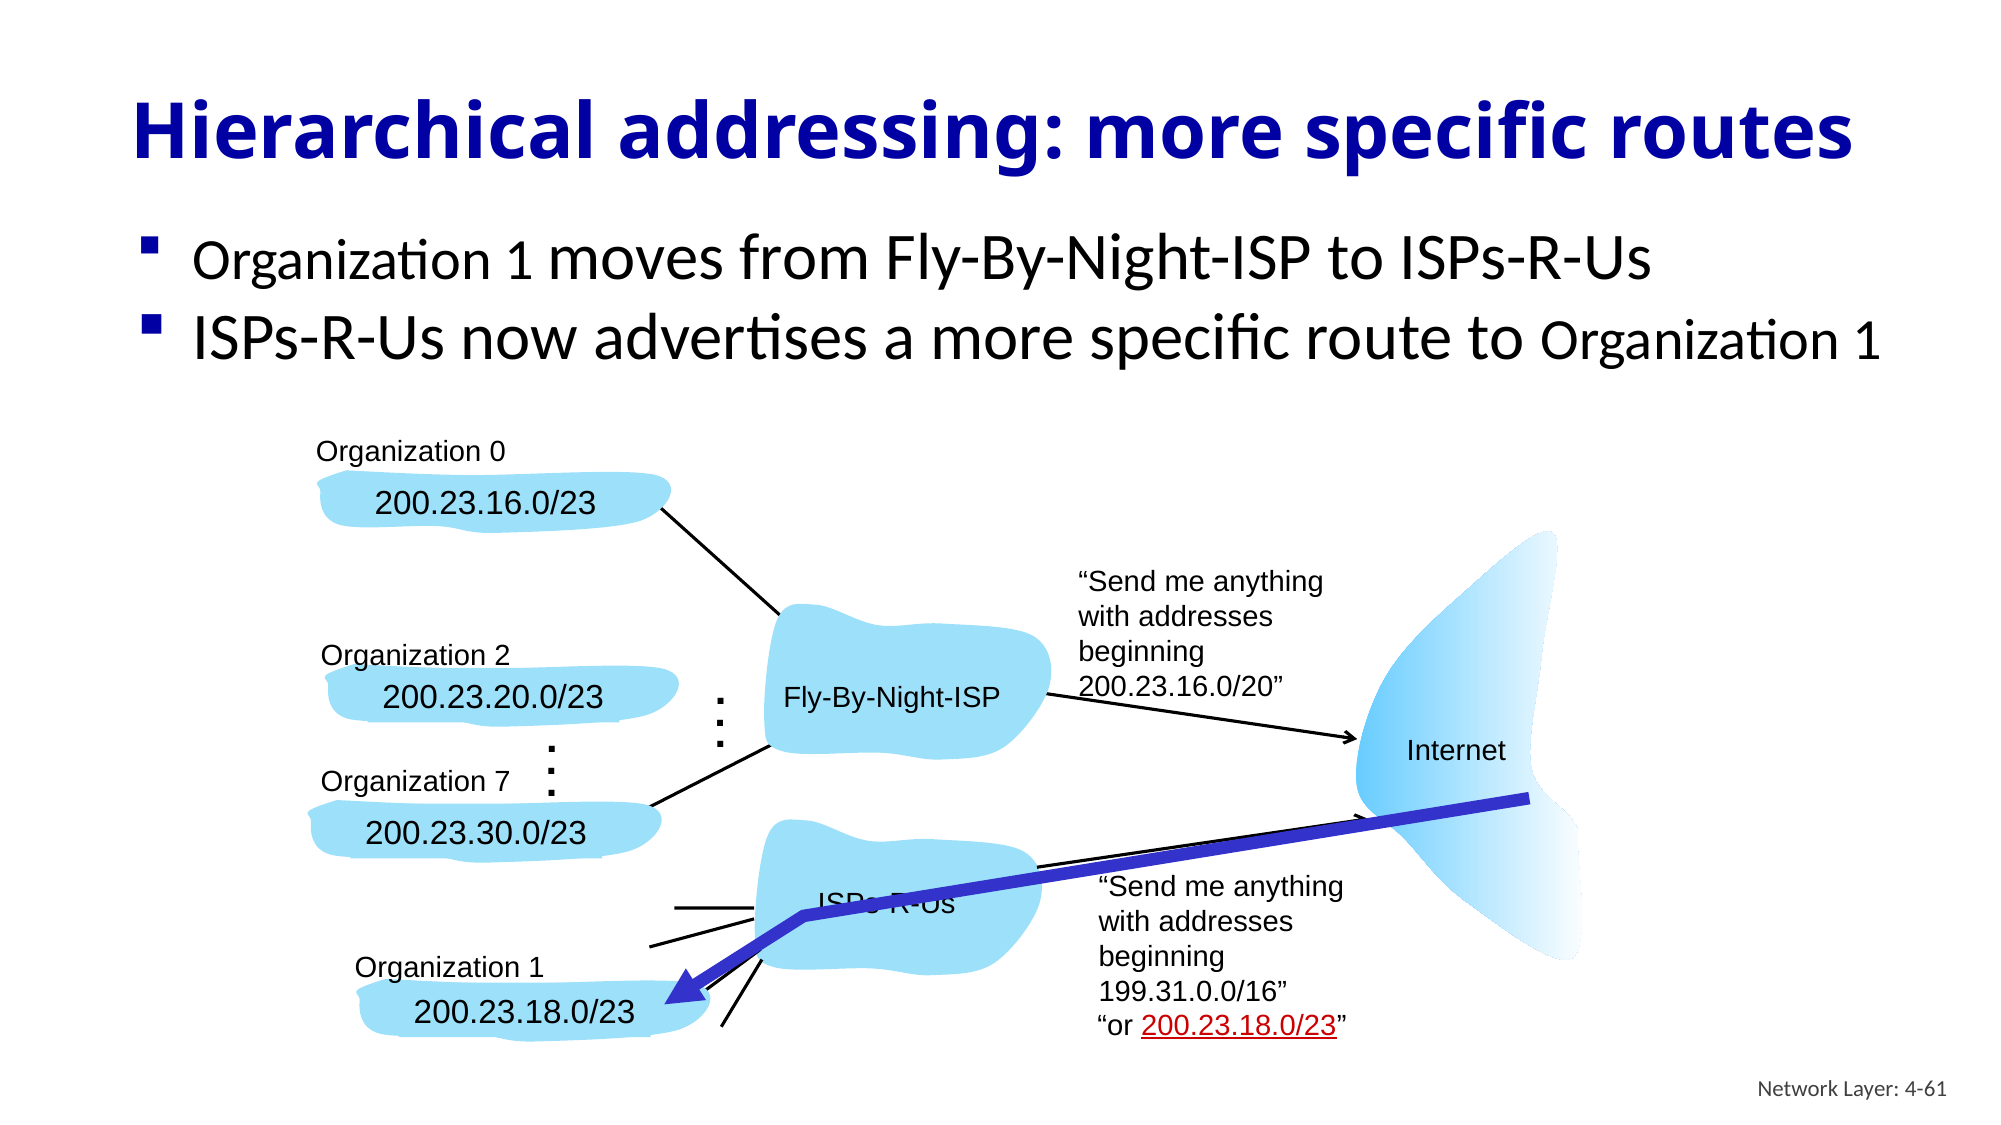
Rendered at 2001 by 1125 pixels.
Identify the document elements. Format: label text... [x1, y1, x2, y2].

slide_number Network Layer: 4-61 [1512, 1056, 1963, 1117]
text_box Organization 0 [301, 425, 522, 467]
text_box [699, 655, 742, 764]
text_box ISPs-R-Us [803, 876, 971, 914]
text_box Organization 1 moves from Fly-By-Night-ISP to ISPs-R-Us ISPs-R-Us now advertises a more specific route to Organization 1 [121, 205, 1927, 381]
text_box Organization 7 [305, 755, 526, 797]
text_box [301, 467, 686, 534]
text_box “Send me anything with addresses beginning 199.31.0.0/16” [1083, 859, 1360, 998]
text_box [1356, 531, 1582, 960]
text_box “or 200.23.18.0/23” [1082, 998, 1362, 1049]
text_box Fly-By-Night-ISP [768, 670, 1016, 721]
text_box [725, 797, 1530, 990]
text_box [764, 603, 1052, 760]
text_box “Send me anything with addresses beginning 200.23.16.0/20” [1063, 555, 1339, 710]
text_box Internet [1391, 723, 1521, 774]
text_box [340, 940, 725, 1043]
text_box [754, 819, 1041, 944]
title Hierarchical addressing: more specific routes [115, 46, 1933, 222]
text_box [1157, 710, 1358, 745]
text_box Organization 2 [305, 628, 526, 679]
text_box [292, 797, 676, 864]
text_box [813, 917, 1034, 976]
text_box [1092, 813, 1369, 859]
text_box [530, 703, 573, 813]
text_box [309, 661, 693, 728]
